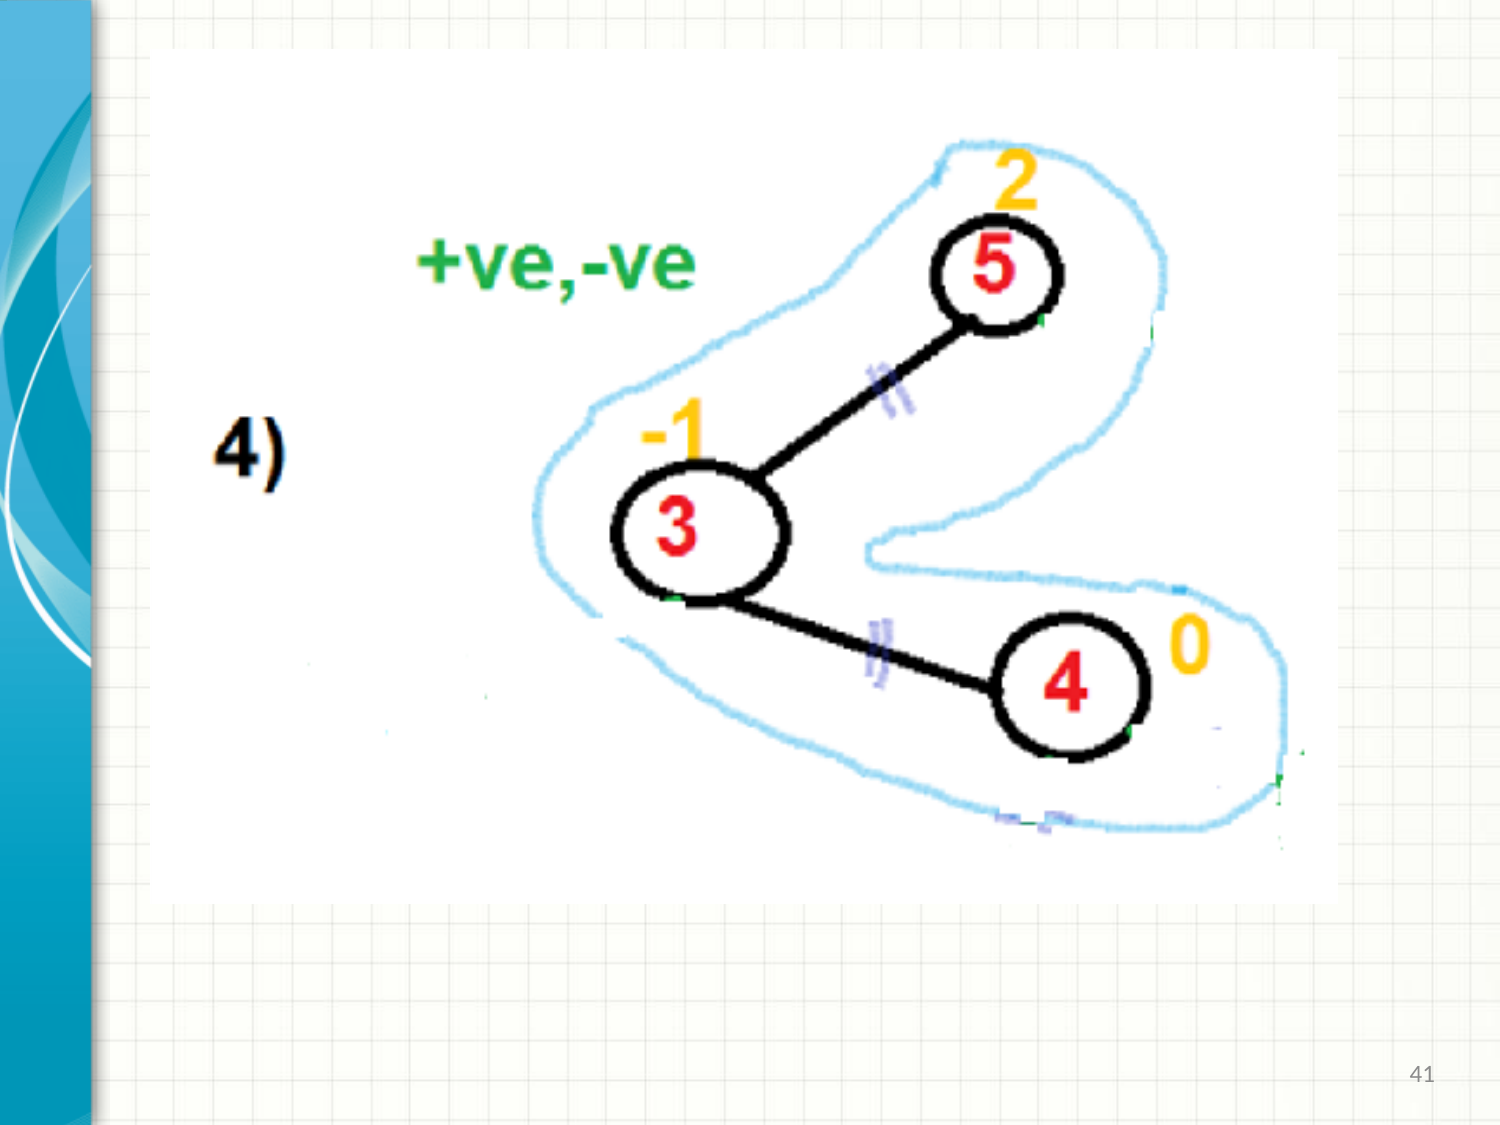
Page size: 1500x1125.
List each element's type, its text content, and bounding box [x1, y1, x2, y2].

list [149, 49, 1338, 904]
picture [0, 0, 1500, 1125]
slide_number 41 [1100, 1042, 1450, 1103]
